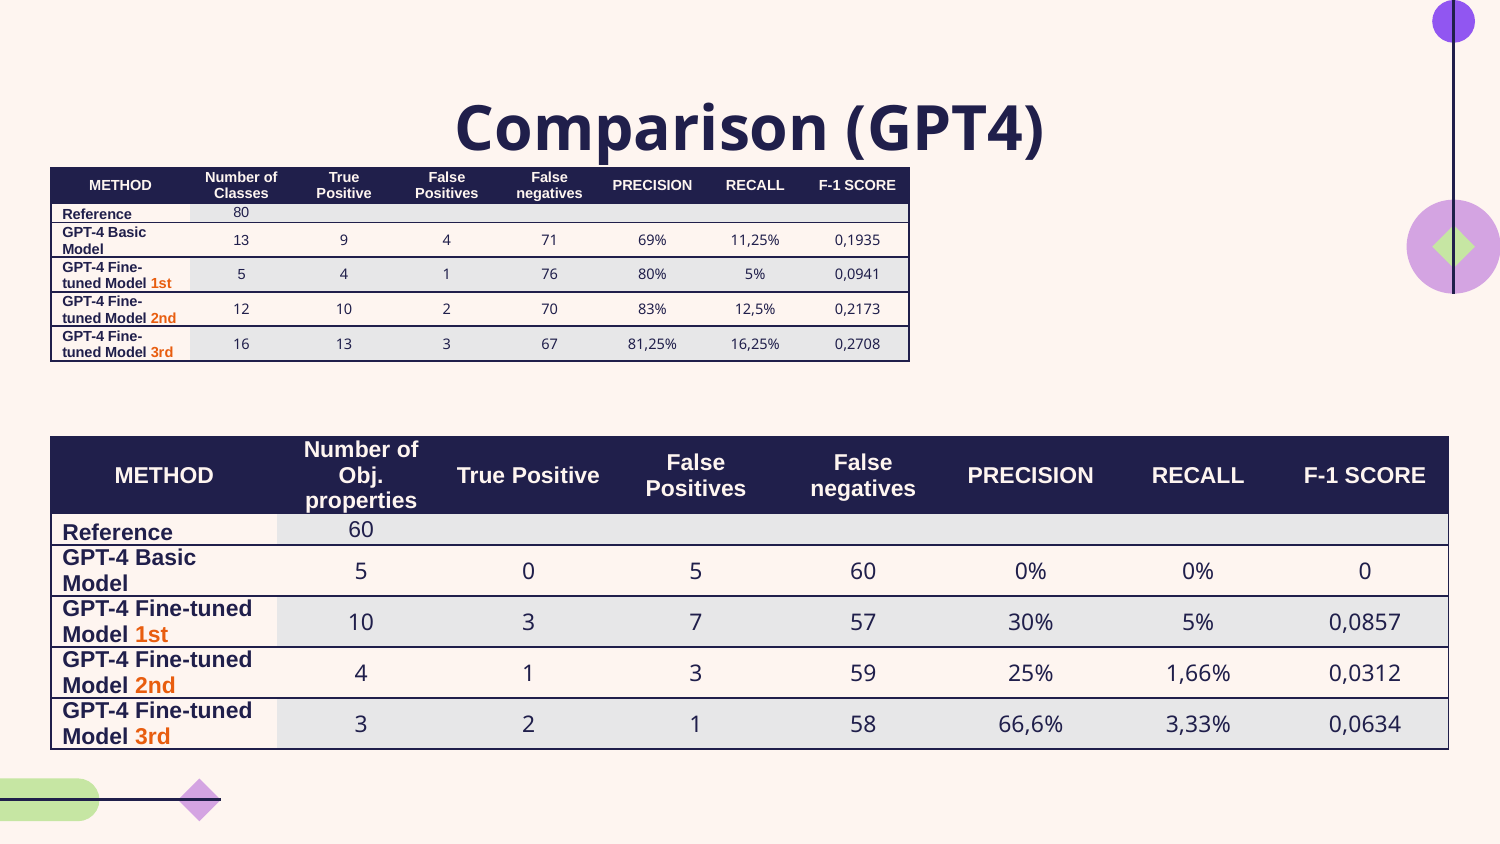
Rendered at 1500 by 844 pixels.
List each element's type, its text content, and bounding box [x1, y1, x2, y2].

table_cell 60 [277, 514, 445, 544]
table_cell 80% [601, 258, 704, 291]
table_cell GPT-4 Fine-tuned Model 1st [52, 597, 277, 646]
table_cell 7 [612, 597, 780, 646]
table_cell 5% [704, 258, 807, 291]
table_header PRECISION [601, 169, 704, 202]
table_cell [445, 514, 612, 544]
table_cell GPT-4 Fine-tuned Model 1st [52, 258, 190, 291]
table_cell 25% [947, 648, 1115, 697]
table_cell [780, 514, 947, 544]
table_cell 0% [1115, 546, 1282, 595]
table_cell 2 [445, 699, 612, 748]
table_cell 60 [780, 546, 947, 595]
table_cell 1 [395, 258, 498, 291]
table_cell 5 [190, 258, 293, 291]
table_cell [807, 204, 908, 222]
table_cell 13 [190, 223, 293, 256]
table_cell [612, 514, 780, 544]
table_cell GPT-4 Fine-tuned Model 3rd [52, 699, 277, 748]
table_header RECALL [1115, 438, 1282, 513]
table_cell 10 [293, 293, 395, 325]
table_cell 5 [612, 546, 780, 595]
table_cell [1282, 514, 1448, 544]
table_header F-1 SCORE [807, 169, 908, 202]
table_cell 10 [277, 597, 445, 646]
table_cell 13 [293, 327, 395, 360]
table_cell GPT-4 Fine-tuned Model 2nd [52, 293, 190, 325]
table_cell GPT-4 Basic Model [52, 546, 277, 595]
table_cell 80 [190, 204, 293, 222]
table_cell 3 [612, 648, 780, 697]
table_header METHOD [52, 169, 190, 202]
table_cell 67 [498, 327, 601, 360]
table_cell GPT-4 Fine-tuned Model 2nd [52, 648, 277, 697]
table_cell 3 [445, 597, 612, 646]
table_cell 1 [445, 648, 612, 697]
table_cell 2 [395, 293, 498, 325]
table_cell 0,0312 [1282, 648, 1448, 697]
table_cell 70 [498, 293, 601, 325]
table_header METHOD [52, 438, 277, 513]
table_header True Positive [293, 169, 395, 202]
table_cell 76 [498, 258, 601, 291]
table_cell 5 [277, 546, 445, 595]
table_cell 0,0634 [1282, 699, 1448, 748]
table_cell 0 [1282, 546, 1448, 595]
table_cell [601, 204, 704, 222]
table_cell 16 [190, 327, 293, 360]
table_header False Positives [395, 169, 498, 202]
table_header False negatives [780, 438, 947, 513]
table_cell 83% [601, 293, 704, 325]
table_cell 5% [1115, 597, 1282, 646]
table_header F-1 SCORE [1282, 438, 1448, 513]
table_cell 66,6% [947, 699, 1115, 748]
table_cell 58 [780, 699, 947, 748]
table_cell [1115, 514, 1282, 544]
table_cell [395, 204, 498, 222]
table_cell 3,33% [1115, 699, 1282, 748]
table_cell 4 [395, 223, 498, 256]
table_header PRECISION [947, 438, 1115, 513]
table_cell 3 [395, 327, 498, 360]
table_cell 0,2708 [807, 327, 908, 360]
table_cell 1,66% [1115, 648, 1282, 697]
table_header RECALL [704, 169, 807, 202]
table_cell Reference [52, 204, 190, 222]
title Comparison (GPT4) [118, 72, 1382, 167]
table_cell 4 [277, 648, 445, 697]
table_header Number of Obj. properties [277, 438, 445, 513]
table_cell Reference [52, 514, 277, 544]
table_cell 57 [780, 597, 947, 646]
table_cell [947, 514, 1115, 544]
table_cell [498, 204, 601, 222]
table_header Number of Classes [190, 169, 293, 202]
table_cell 71 [498, 223, 601, 256]
table_cell 59 [780, 648, 947, 697]
table_cell 0,0941 [807, 258, 908, 291]
table_cell 1 [612, 699, 780, 748]
table_cell GPT-4 Basic Model [52, 223, 190, 256]
table_cell 16,25% [704, 327, 807, 360]
table_cell [704, 204, 807, 222]
table_cell 0 [445, 546, 612, 595]
table_cell 3 [277, 699, 445, 748]
table_cell 0,1935 [807, 223, 908, 256]
table_cell 0,2173 [807, 293, 908, 325]
table_cell 9 [293, 223, 395, 256]
table_header False Positives [612, 438, 780, 513]
table_header False negatives [498, 169, 601, 202]
table_cell 81,25% [601, 327, 704, 360]
table_cell [293, 204, 395, 222]
table_cell 12 [190, 293, 293, 325]
table_header True Positive [445, 438, 612, 513]
table_cell 69% [601, 223, 704, 256]
table_cell 0% [947, 546, 1115, 595]
table_cell 12,5% [704, 293, 807, 325]
table_cell 30% [947, 597, 1115, 646]
table_cell GPT-4 Fine-tuned Model 3rd [52, 327, 190, 360]
table_cell 11,25% [704, 223, 807, 256]
table_cell 4 [293, 258, 395, 291]
table_cell 0,0857 [1282, 597, 1448, 646]
